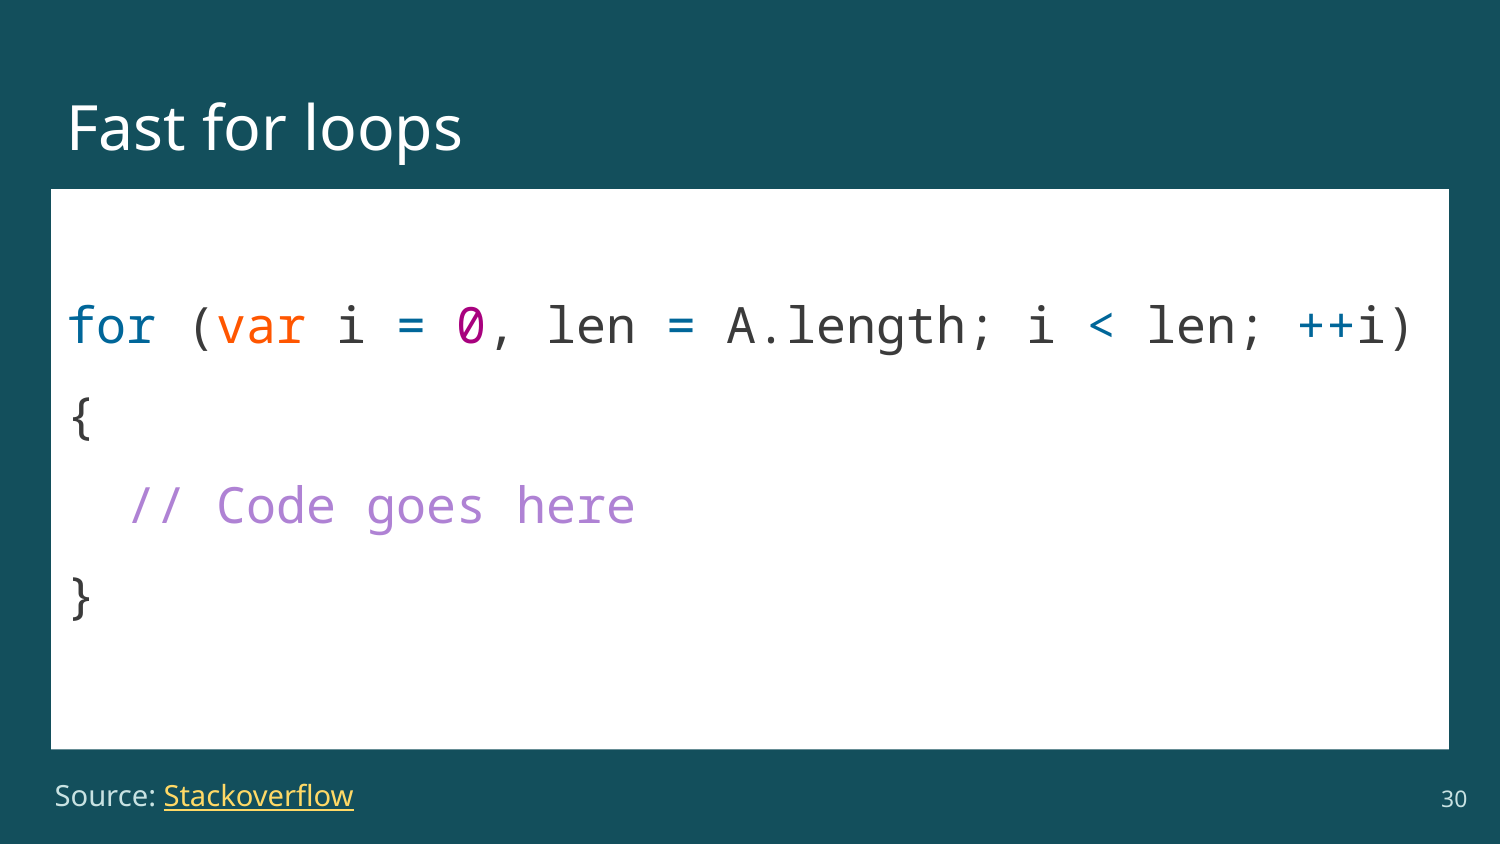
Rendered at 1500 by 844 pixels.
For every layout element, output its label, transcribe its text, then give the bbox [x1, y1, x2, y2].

text_box Source: Stackoverflow [39, 762, 647, 800]
title Fast for loops [51, 72, 1449, 167]
list for (var i = 0, len = A.length; i < len; ++i) { // Code goes here } [51, 189, 1449, 750]
slide_number ‹#› [1392, 767, 1483, 833]
